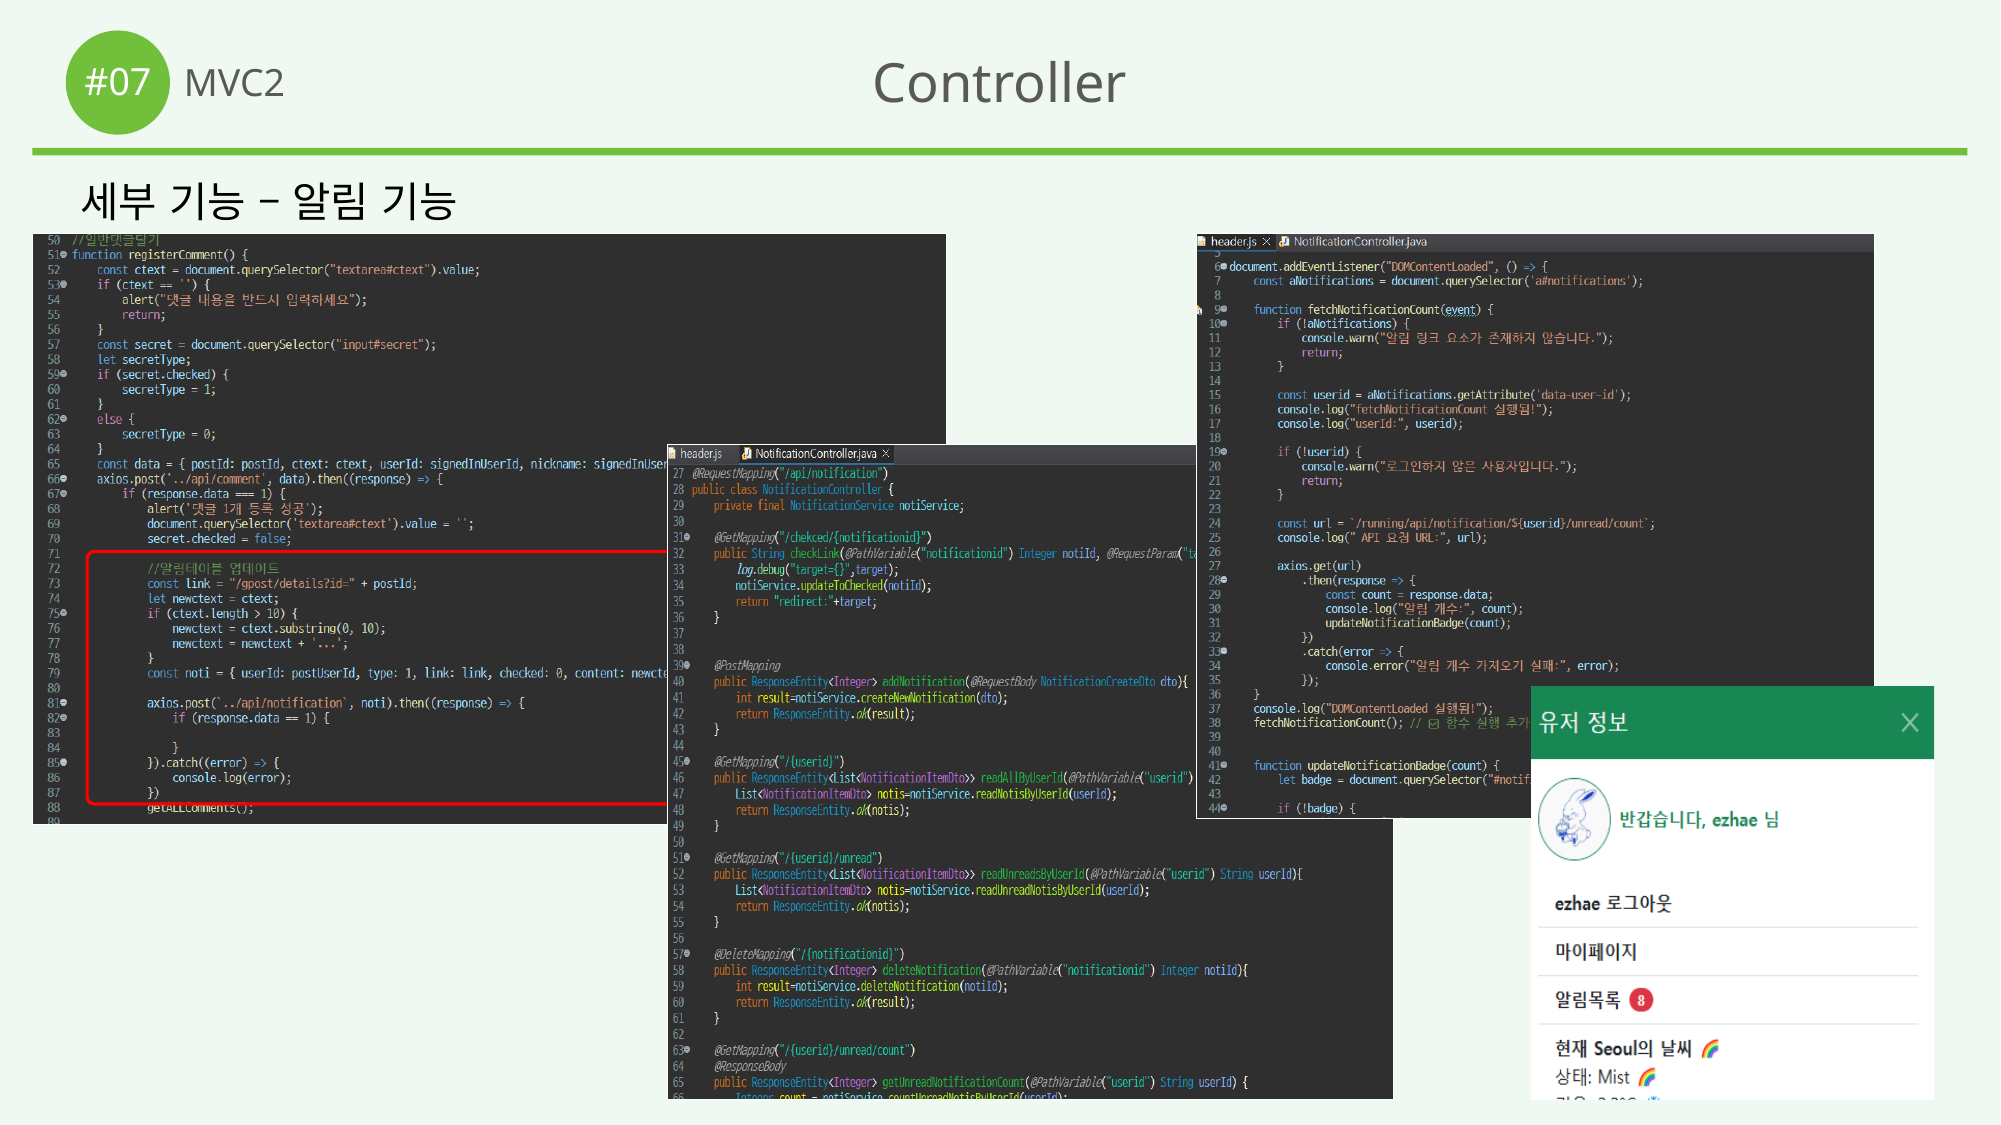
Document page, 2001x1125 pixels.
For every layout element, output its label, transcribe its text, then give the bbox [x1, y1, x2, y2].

text_box [31, 147, 1968, 156]
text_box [32, 233, 956, 825]
picture [667, 233, 1935, 1100]
text_box Controller [636, 44, 1364, 122]
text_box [65, 30, 170, 135]
text_box 세부 기능 – 알림 기능 [65, 168, 700, 233]
text_box MVC2 [183, 60, 538, 106]
